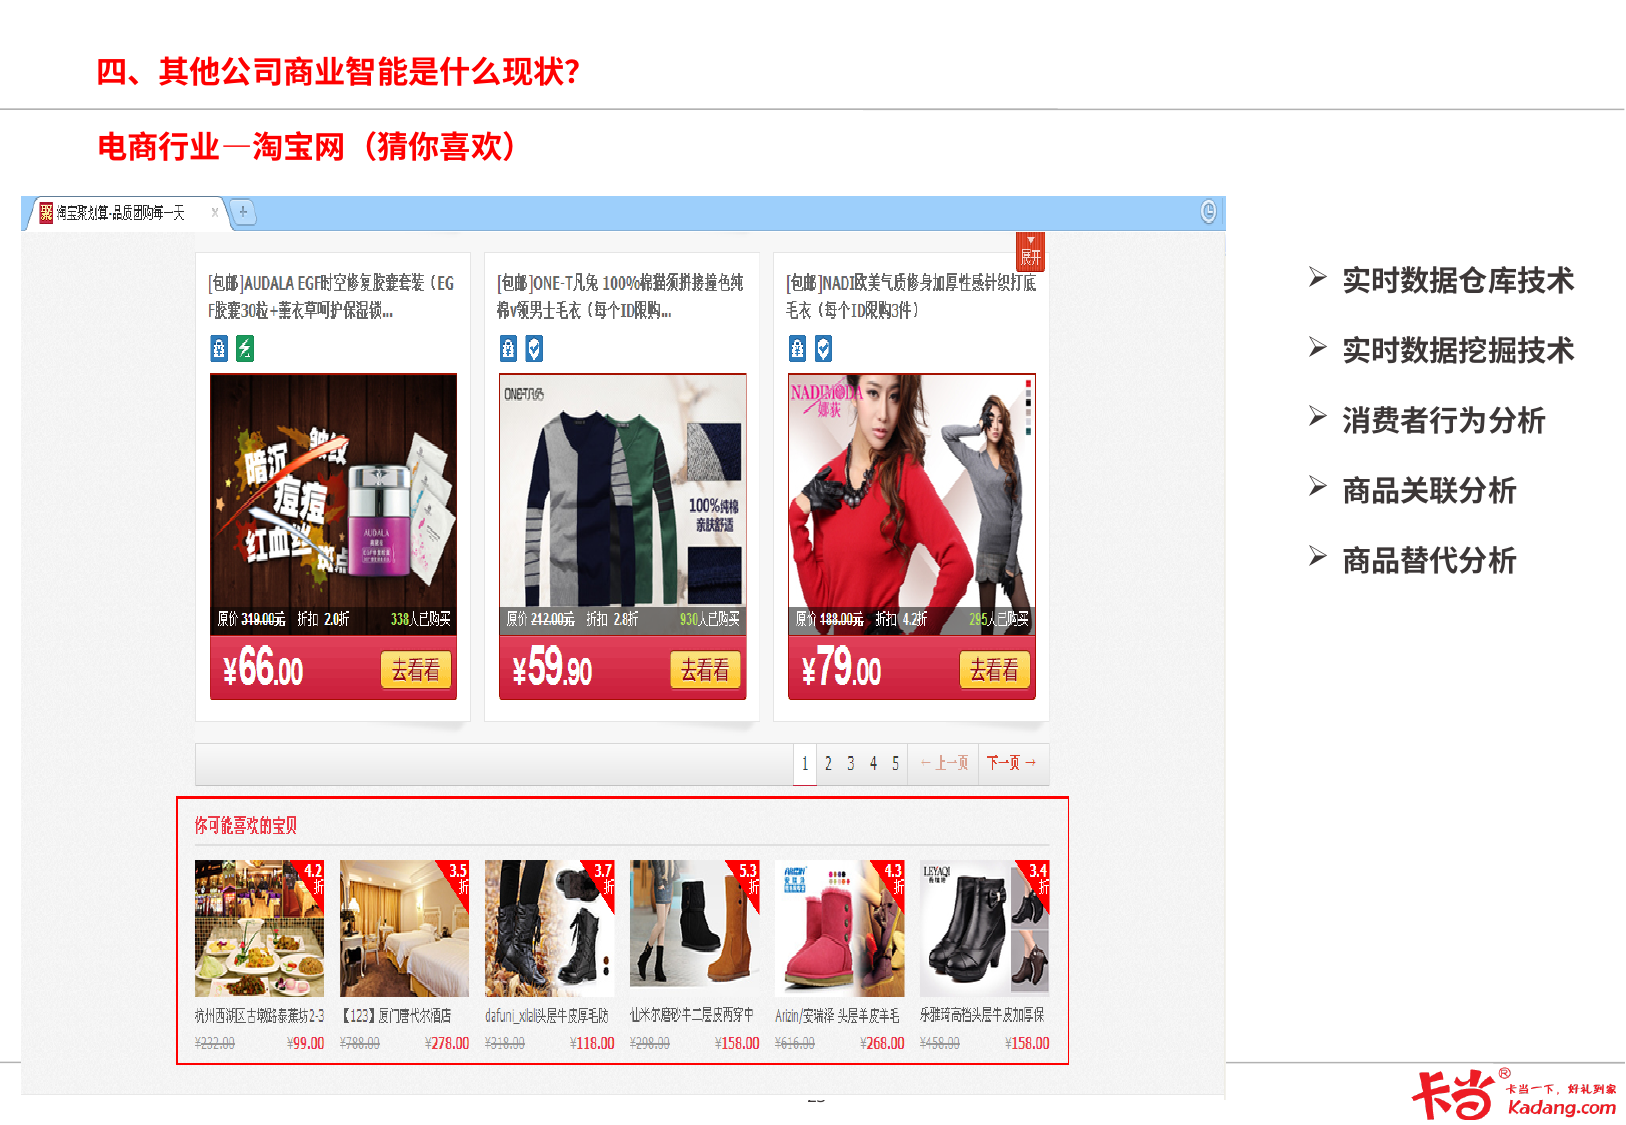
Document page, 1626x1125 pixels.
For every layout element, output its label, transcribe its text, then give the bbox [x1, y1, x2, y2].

picture [1411, 1067, 1616, 1120]
text_box 实时数据仓库技术 实时数据挖掘技术 消费者行为分析 商品关联分析 商品替代分析 [1291, 255, 1591, 585]
title 四、其他公司商业智能是什么现状？ 电商行业—淘宝网（猜你喜欢） [81, 45, 1544, 173]
picture [20, 195, 1227, 1101]
